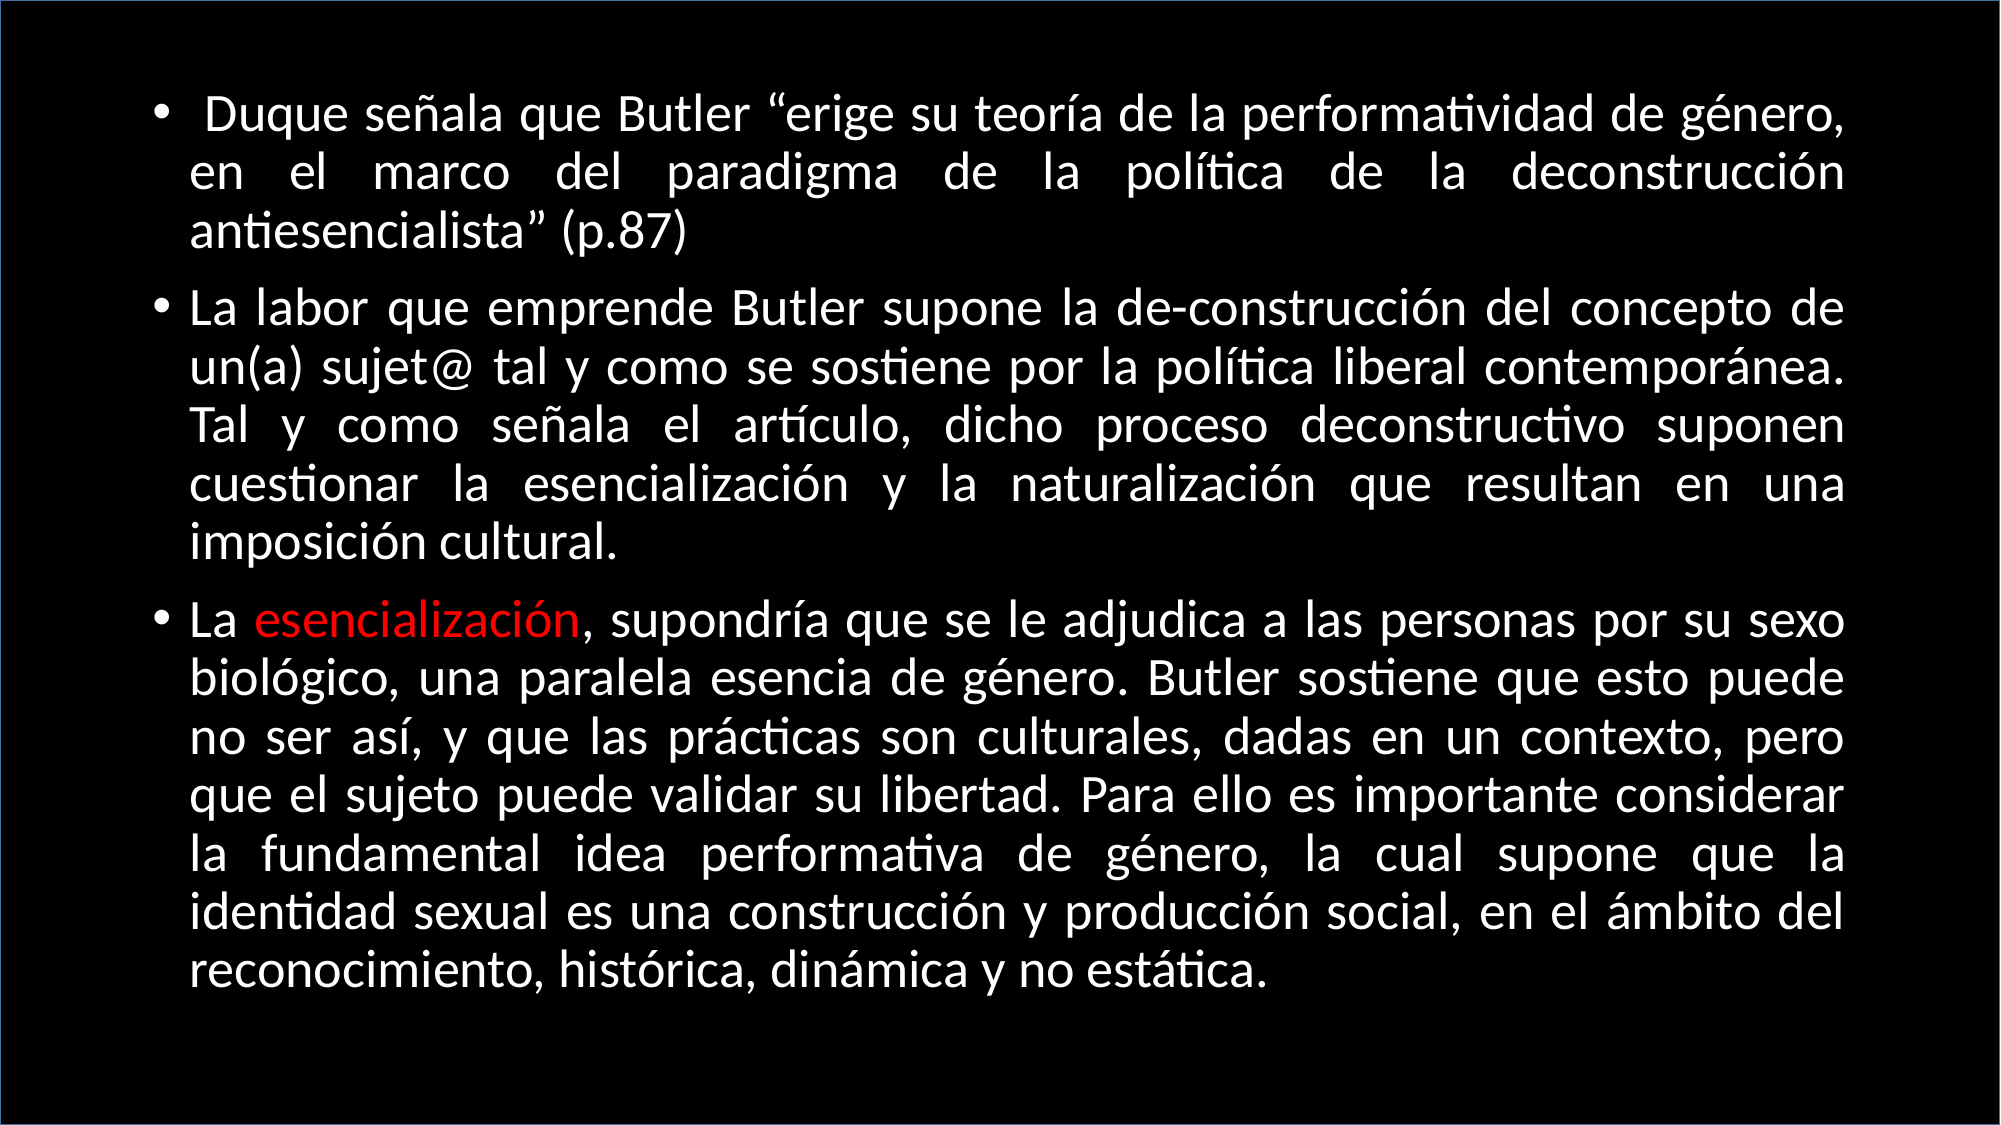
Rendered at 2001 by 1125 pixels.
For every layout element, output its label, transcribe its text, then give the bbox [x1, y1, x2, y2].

text_box [0, 0, 2000, 1125]
list Duque señala que Butler “erige su teoría de la performatividad de género, en el marco del paradigma de la política de la deconstrucción antiesencialista” (p.87) La labor que emprende Butler supone la de-construcción del concepto de un(a) sujet@ tal y como se sostiene por la política liberal contemporánea. Tal y como señala el artículo, dicho proceso deconstructivo suponen cuestionar la esencialización y la naturalización que resultan en una imposición cultural. La esencialización, supondría que se le adjudica a las personas por su sexo biológico, una paralela esencia de género. Butler sostiene que esto puede no ser así, y que las prácticas son culturales, dadas en un contexto, pero que el sujeto puede validar su libertad. Para ello es importante considerar la fundamental idea performativa de género, la cual supone que la identidad sexual es una construcción y producción social, en el ámbito del reconocimiento, histórica, dinámica y no estática. [137, 77, 1863, 1014]
